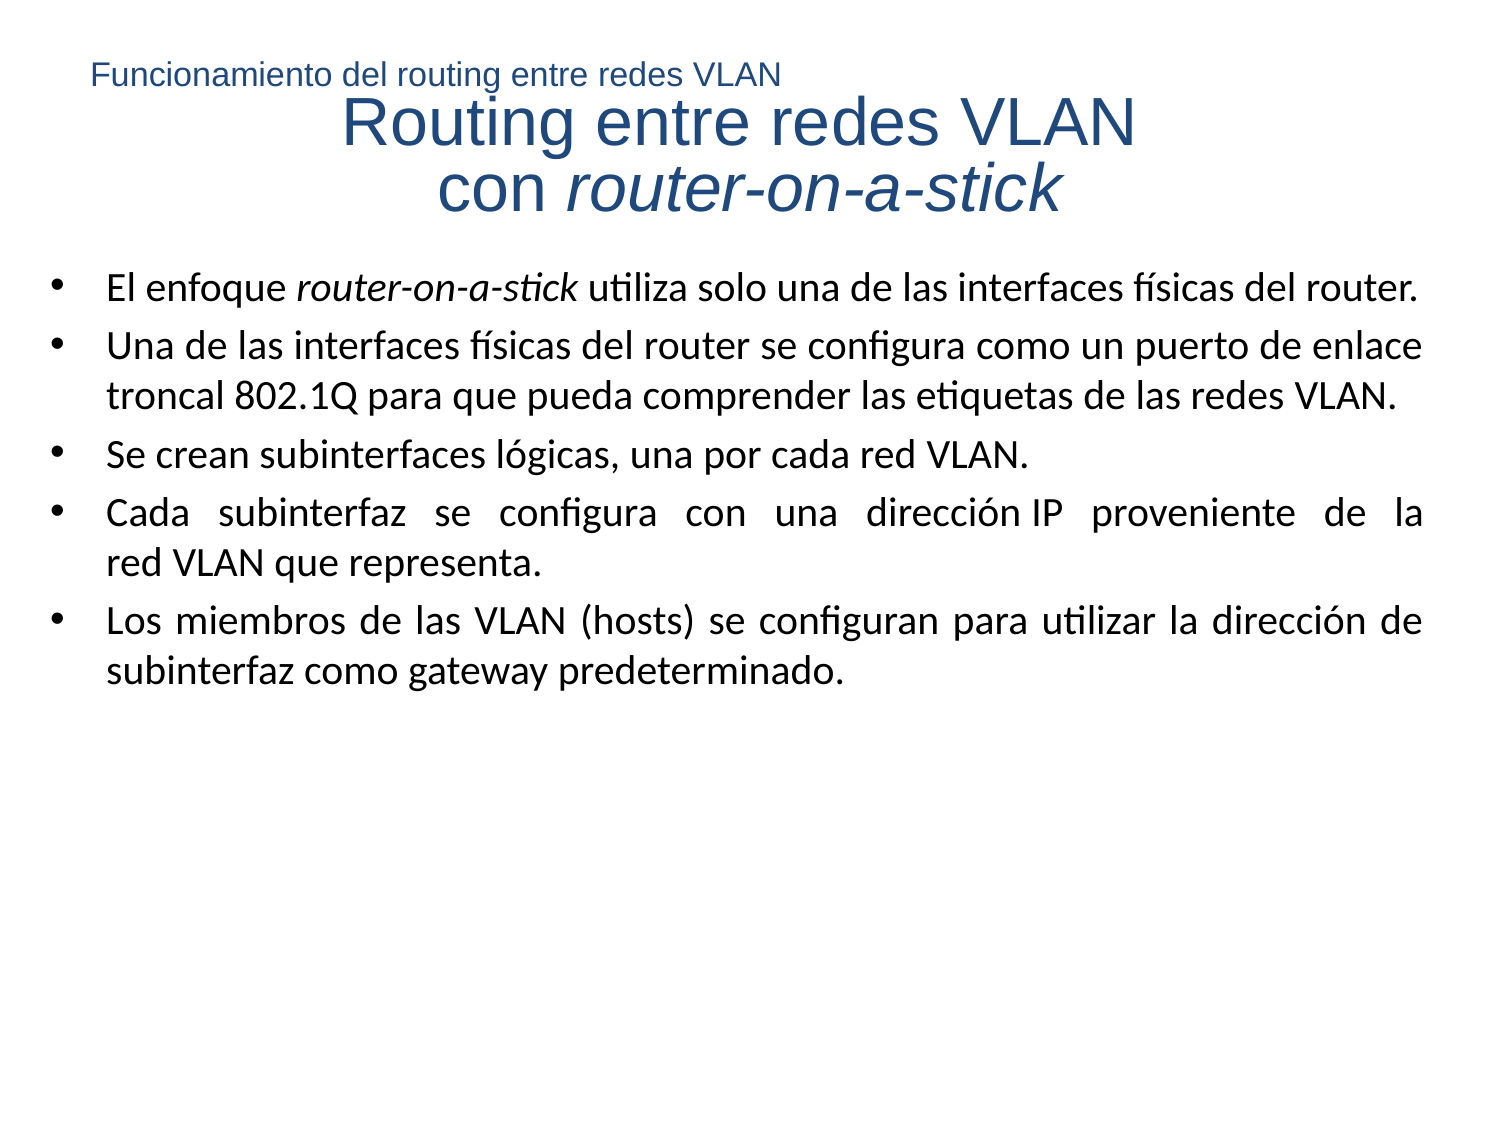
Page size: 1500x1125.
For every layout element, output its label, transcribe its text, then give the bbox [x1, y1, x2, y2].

list El enfoque router-on-a-stick utiliza solo una de las interfaces físicas del router. Una de las interfaces físicas del router se configura como un puerto de enlace troncal 802.1Q para que pueda comprender las etiquetas de las redes VLAN. Se crean subinterfaces lógicas, una por cada red VLAN. Cada subinterfaz se configura con una dirección IP proveniente de la red VLAN que representa. Los miembros de las VLAN (hosts) se configuran para utilizar la dirección de subinterfaz como gateway predeterminado. [34, 252, 1439, 1088]
title Funcionamiento del routing entre redes VLAN Routing entre redes VLAN con router-on-a-stick [75, 45, 1425, 233]
